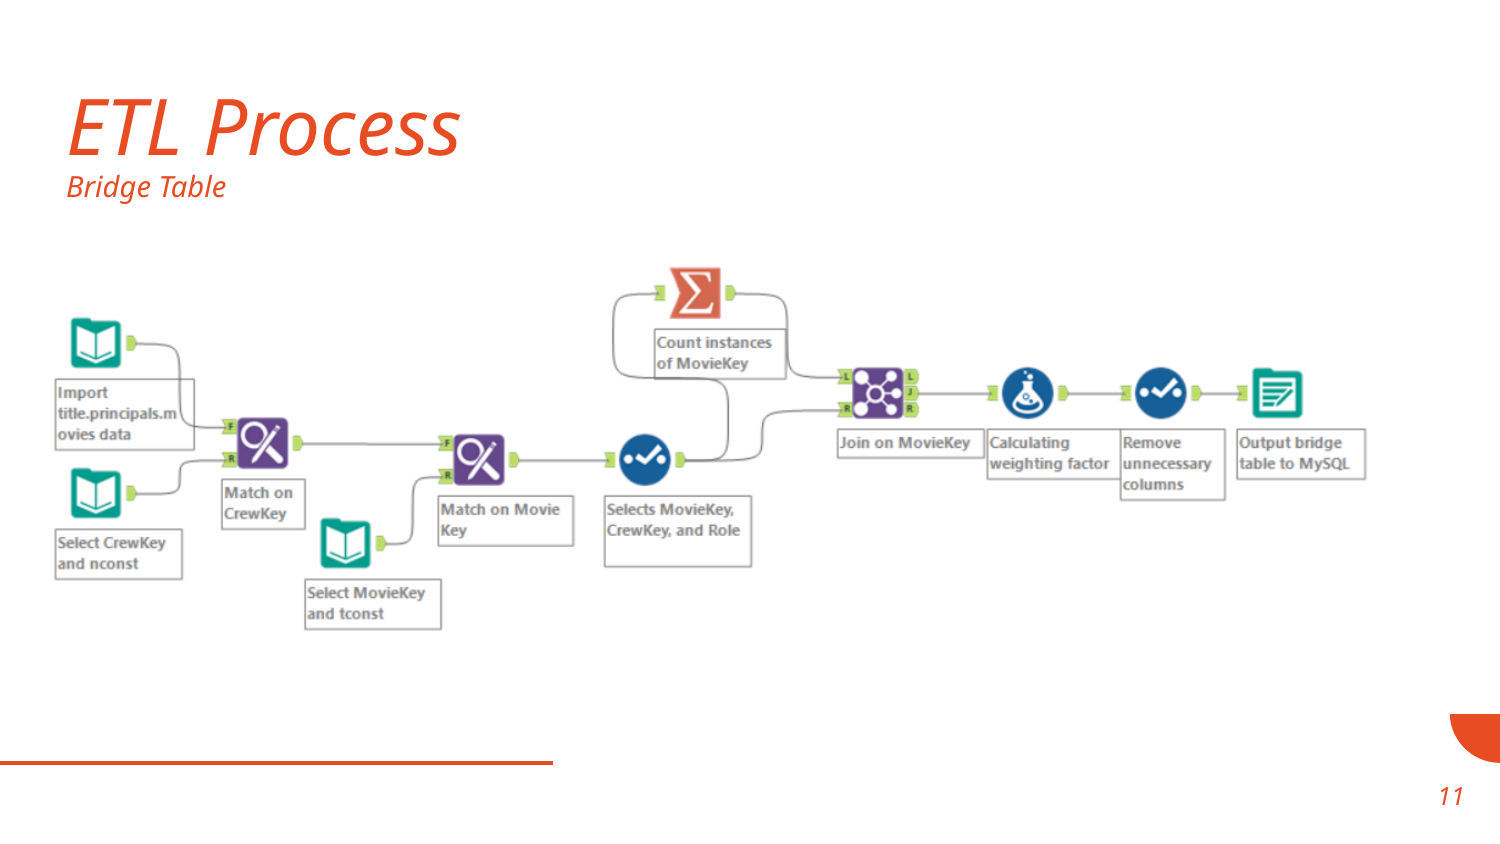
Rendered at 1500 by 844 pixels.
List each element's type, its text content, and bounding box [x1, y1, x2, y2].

picture [0, 249, 1500, 714]
slide_number 11 [1389, 764, 1480, 830]
title ETL Process Bridge Table [51, 72, 1449, 167]
